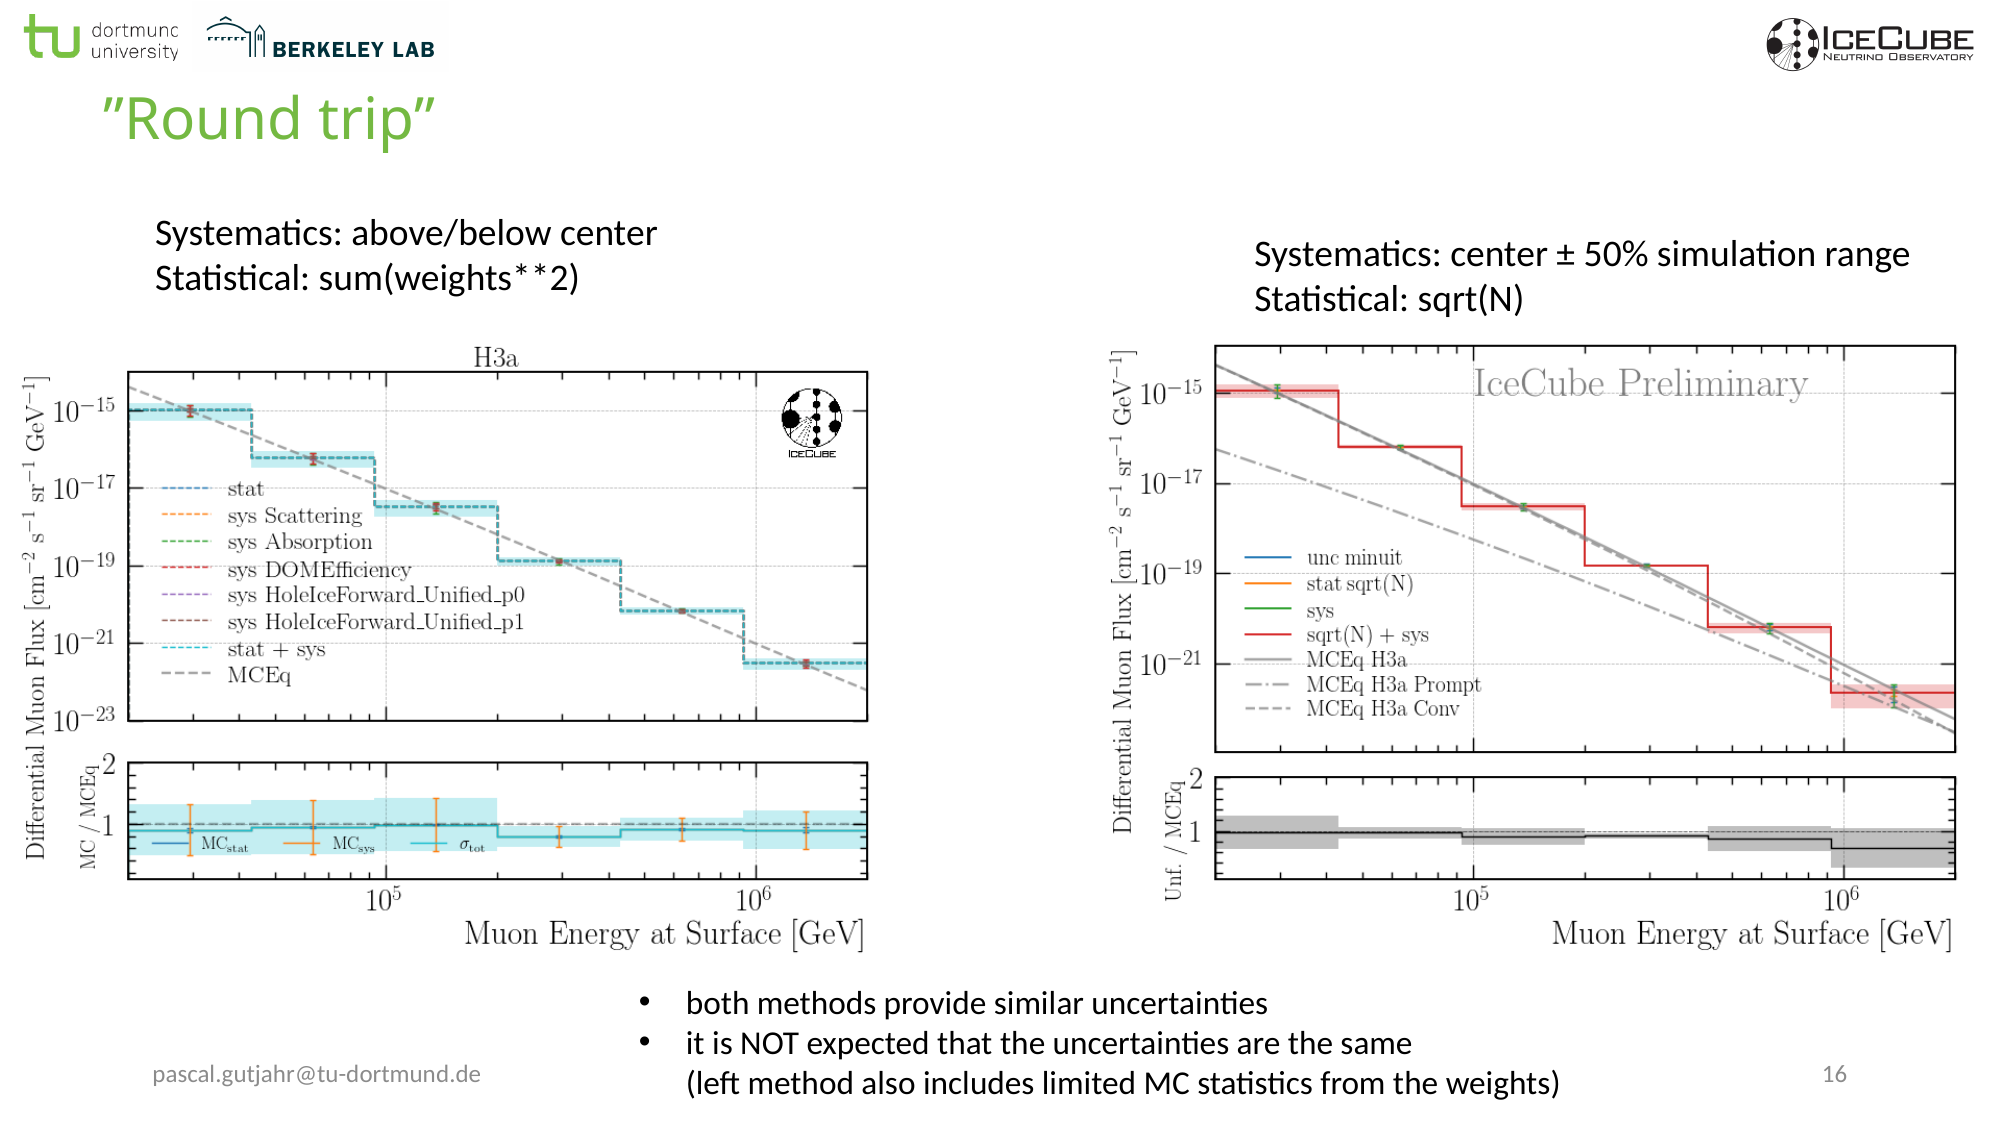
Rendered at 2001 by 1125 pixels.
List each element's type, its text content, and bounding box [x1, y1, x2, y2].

slide_number pascal.gutjahr@tu-dortmund.de [137, 1042, 588, 1103]
text_box Systematics: above/below center Statistical: sum(weights**2) [140, 200, 674, 306]
text_box Systematics: center ± 50% simulation range Statistical: sqrt(N) [1239, 221, 1927, 325]
text_box both methods provide similar uncertainties it is NOT expected that the uncertainties are the same (left method also includes limited MC statistics from the weights) [624, 973, 1578, 1109]
picture [192, 1, 449, 59]
picture [1087, 325, 1976, 974]
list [0, 325, 888, 974]
title ”Round trip” [88, 59, 1977, 182]
slide_number 16 [1578, 1042, 1863, 1103]
